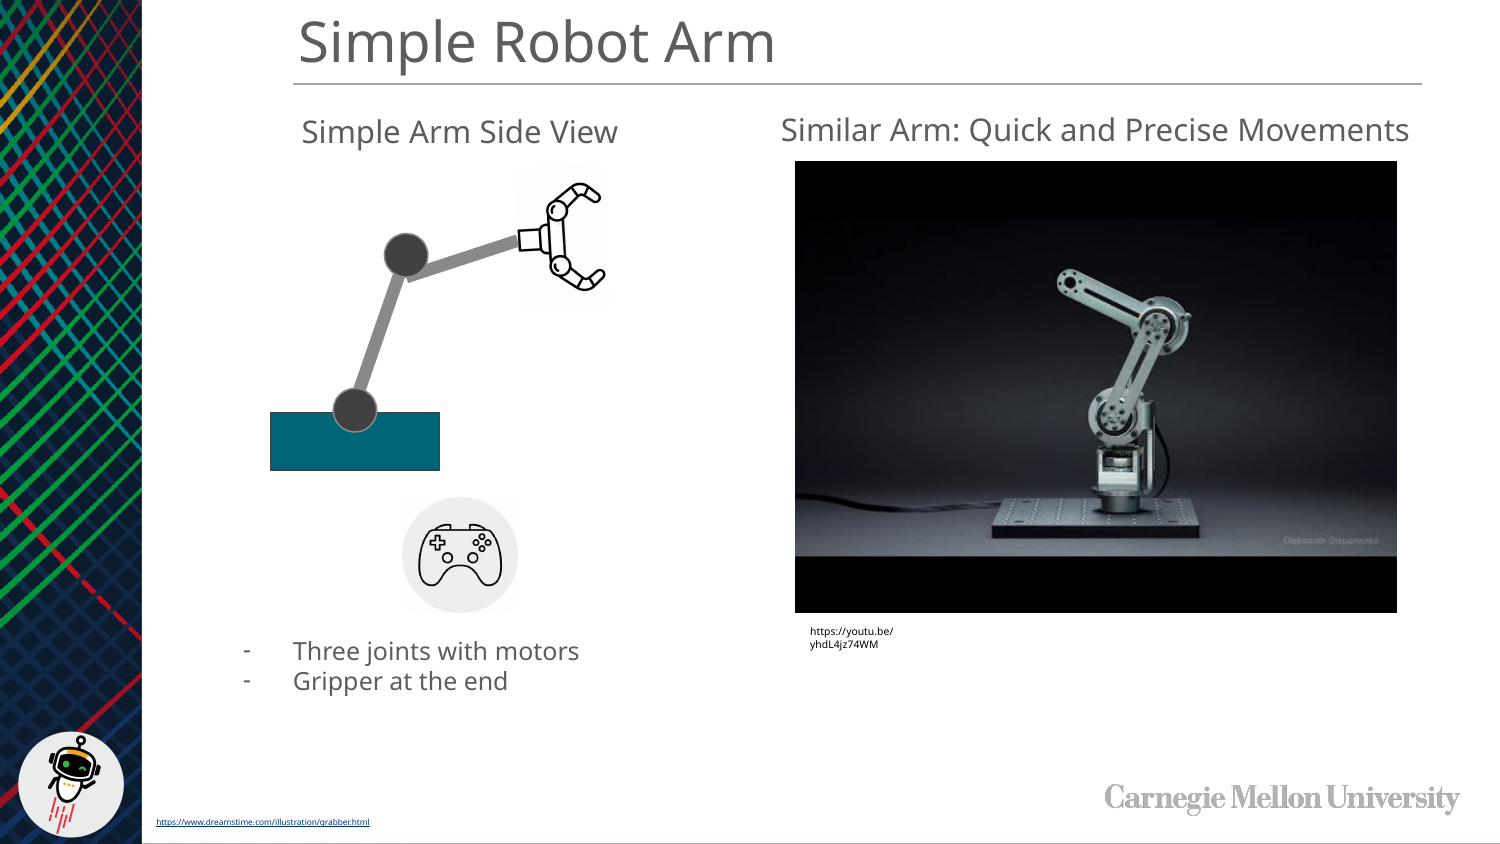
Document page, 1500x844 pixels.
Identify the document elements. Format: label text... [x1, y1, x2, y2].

list Three joints with motors Gripper at the end [212, 629, 718, 790]
picture [1105, 784, 1460, 816]
picture [402, 497, 518, 613]
picture [0, 0, 142, 844]
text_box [270, 161, 612, 471]
list Simple Robot Arm [293, 4, 1018, 85]
text_box https://www.dreamstime.com/illustration/grabber.html [141, 811, 1040, 834]
picture [794, 161, 1397, 614]
list Simple Arm Side View [207, 106, 713, 165]
list Similar Arm: Quick and Precise Movements [773, 104, 1418, 162]
text_box https://youtu.be/yhdL4jz74WM [795, 620, 976, 663]
